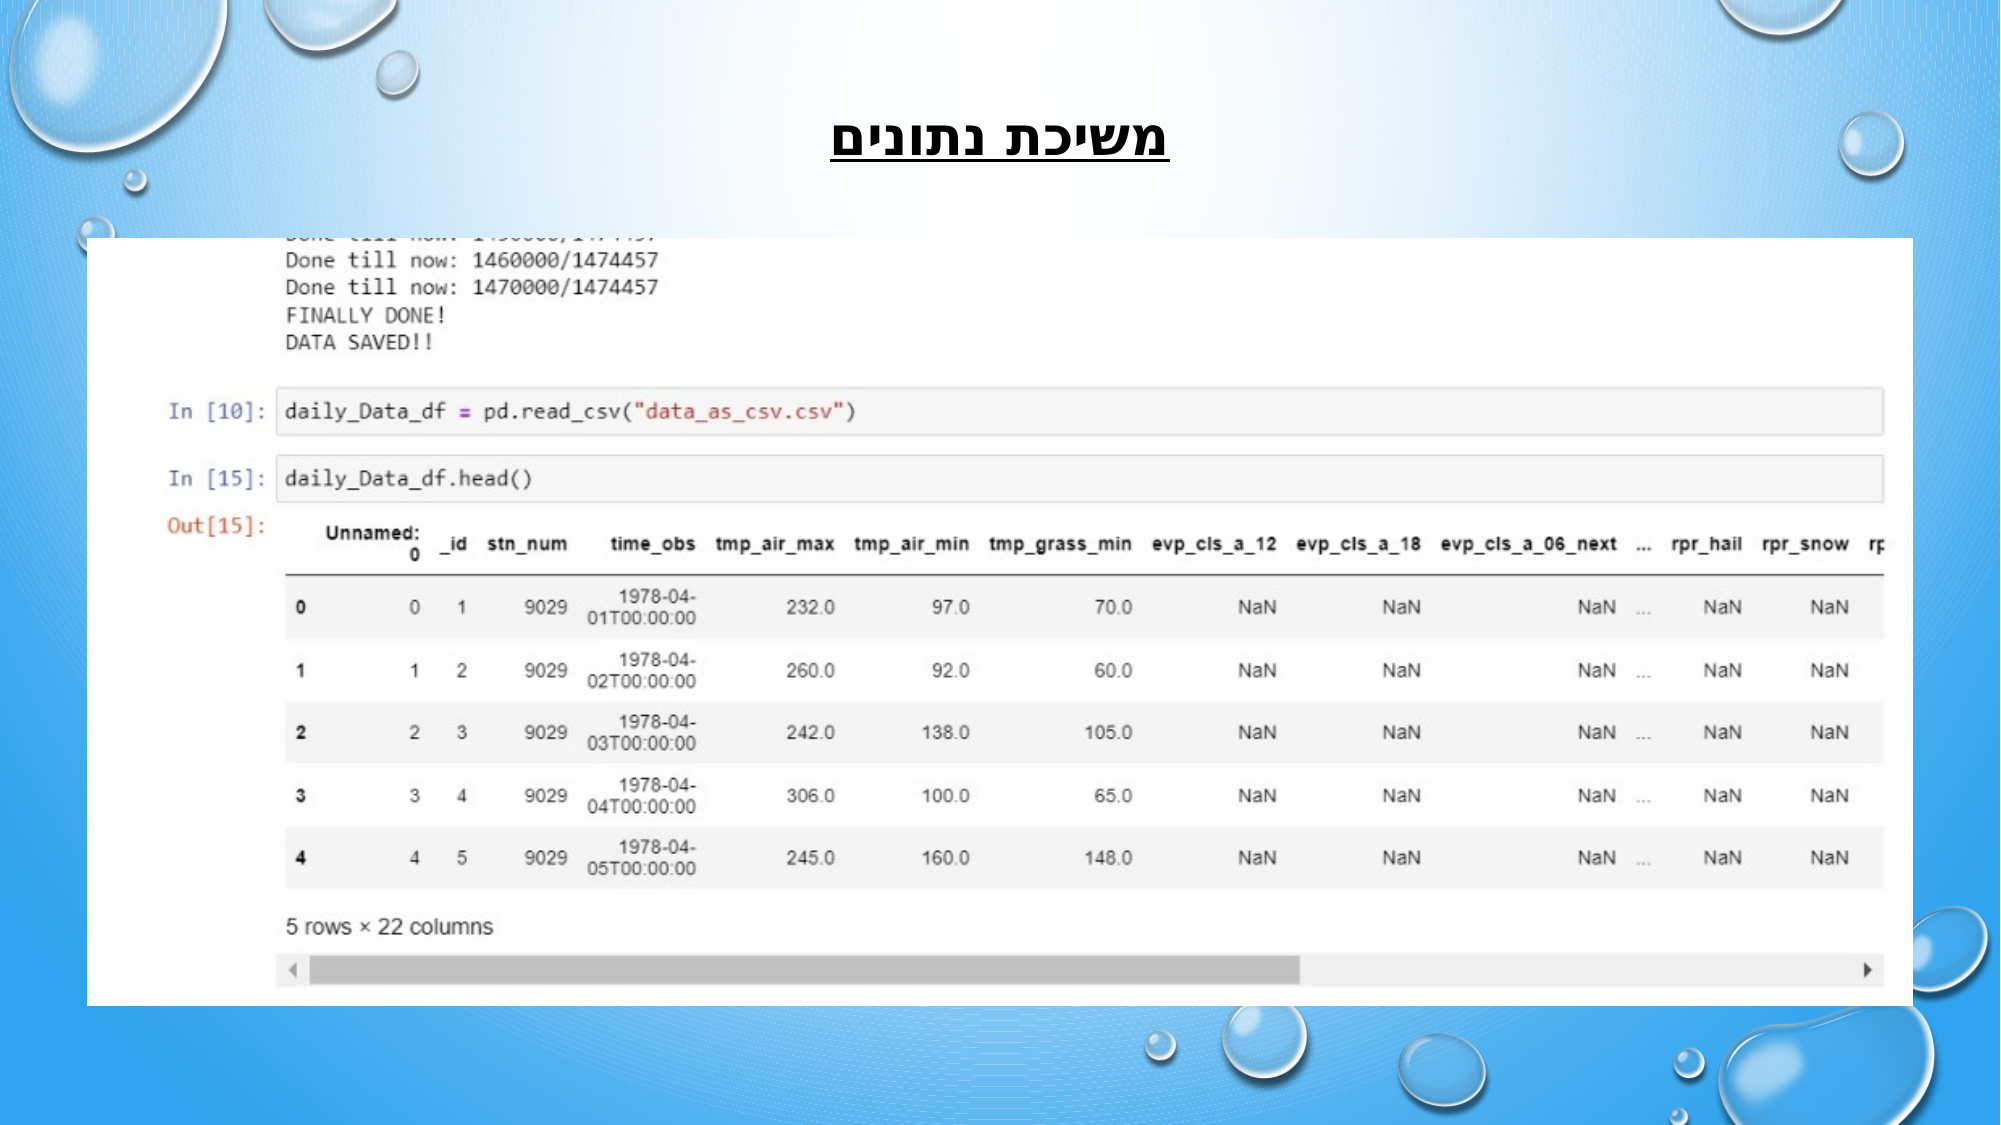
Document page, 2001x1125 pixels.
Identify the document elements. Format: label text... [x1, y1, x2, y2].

picture [0, 0, 2000, 1125]
title משיכת נתונים [149, 101, 1851, 175]
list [87, 238, 1913, 1006]
